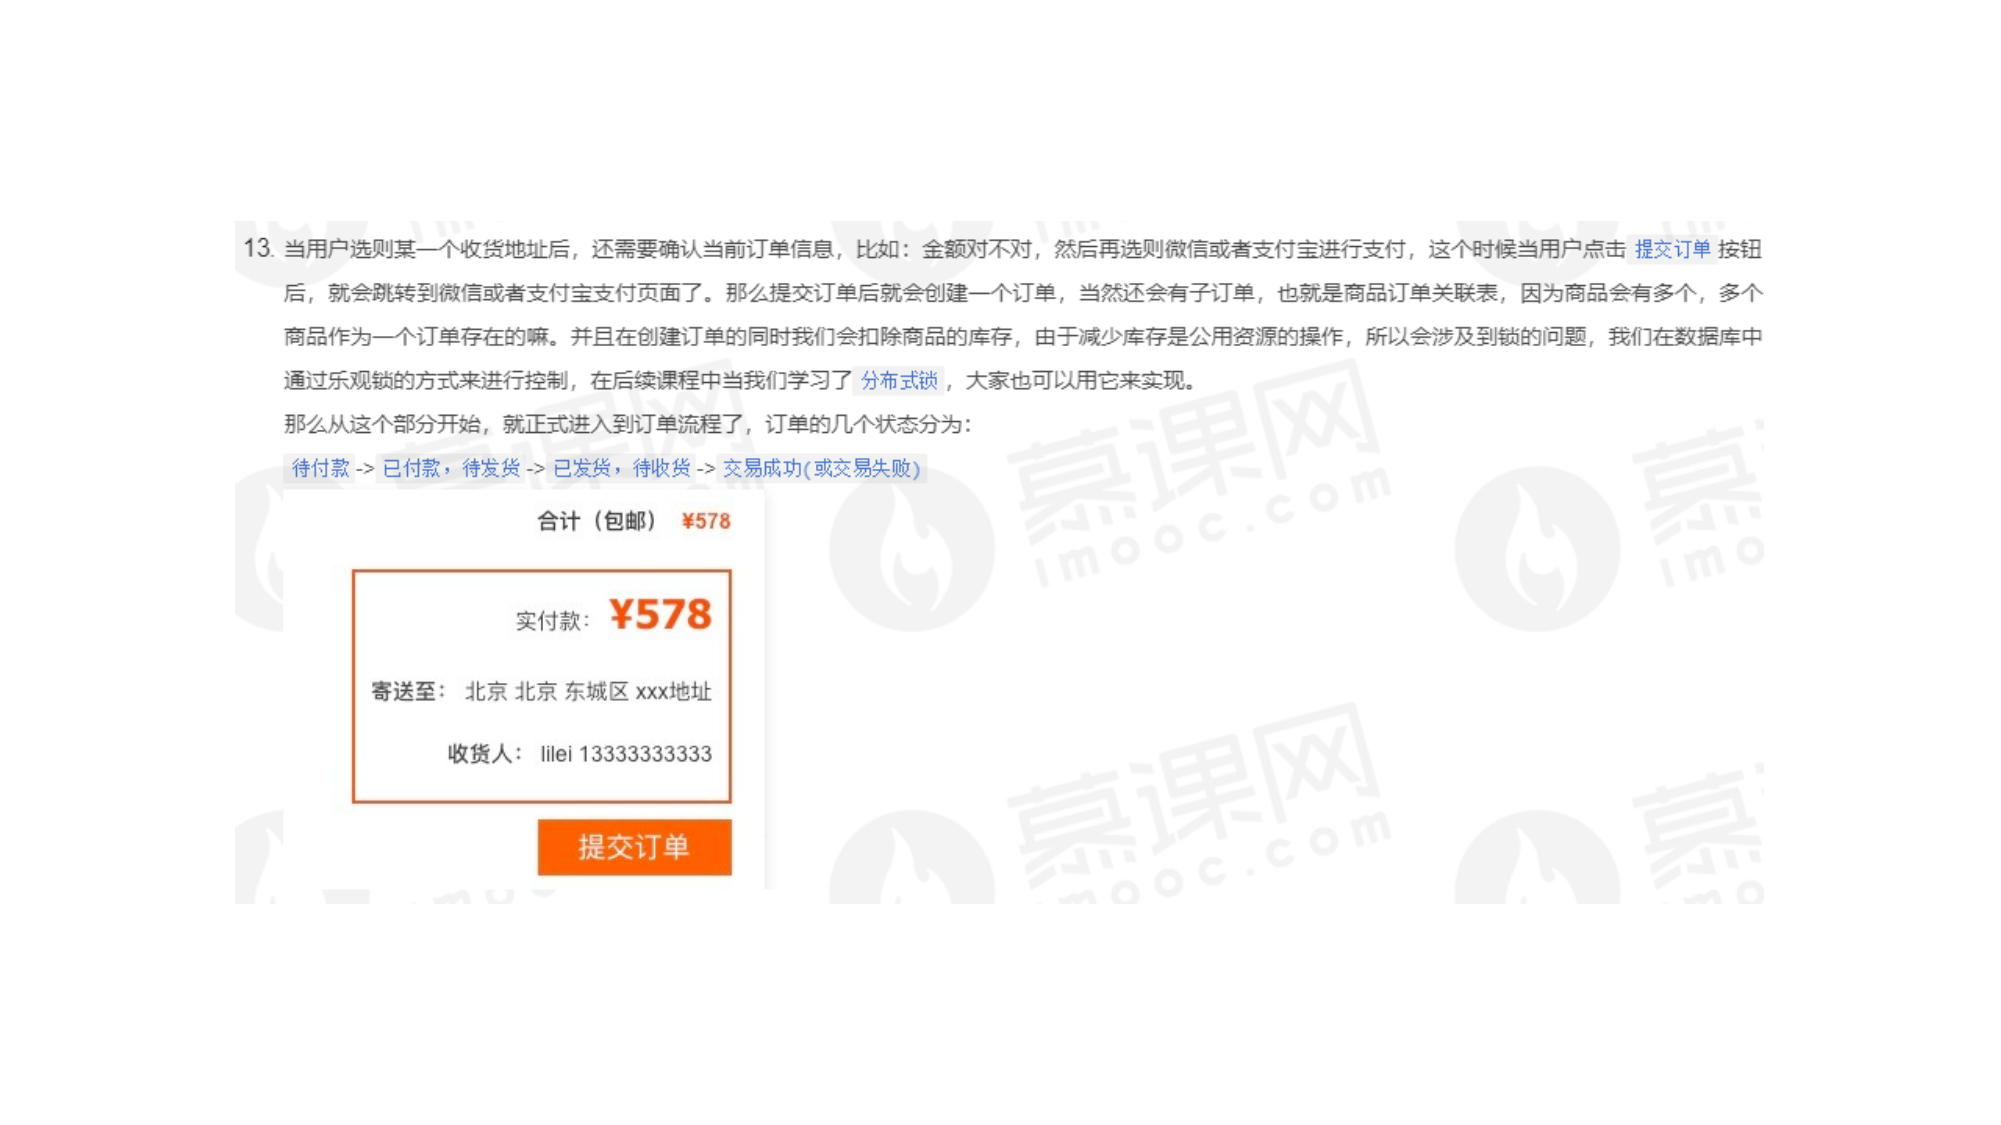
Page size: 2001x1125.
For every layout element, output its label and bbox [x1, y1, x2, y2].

picture [235, 221, 1764, 904]
